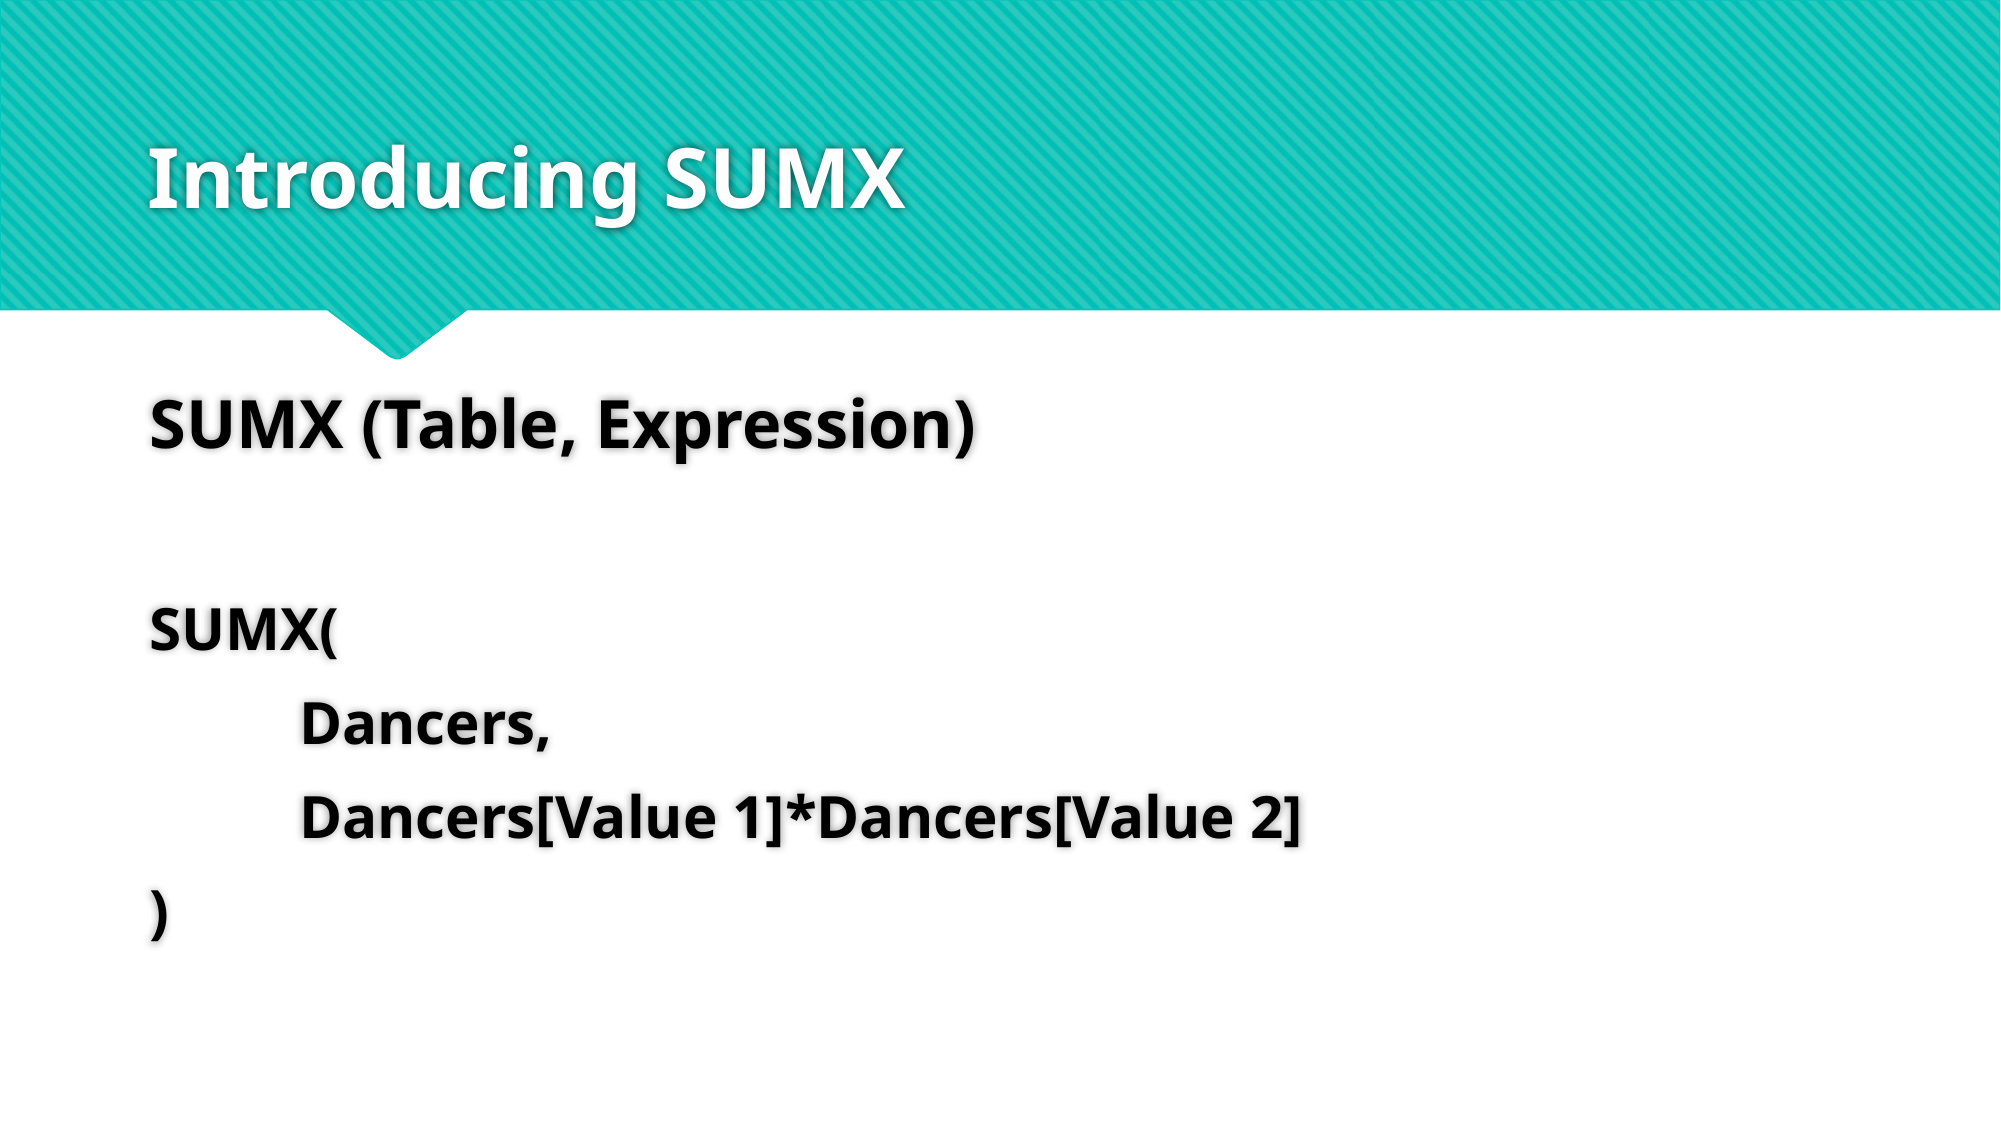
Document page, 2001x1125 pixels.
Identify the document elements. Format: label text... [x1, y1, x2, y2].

title Introducing SUMX [132, 73, 1868, 233]
list SUMX (Table, Expression) SUMX( Dancers, Dancers[Value 1]*Dancers[Value 2] ) [134, 364, 1866, 962]
